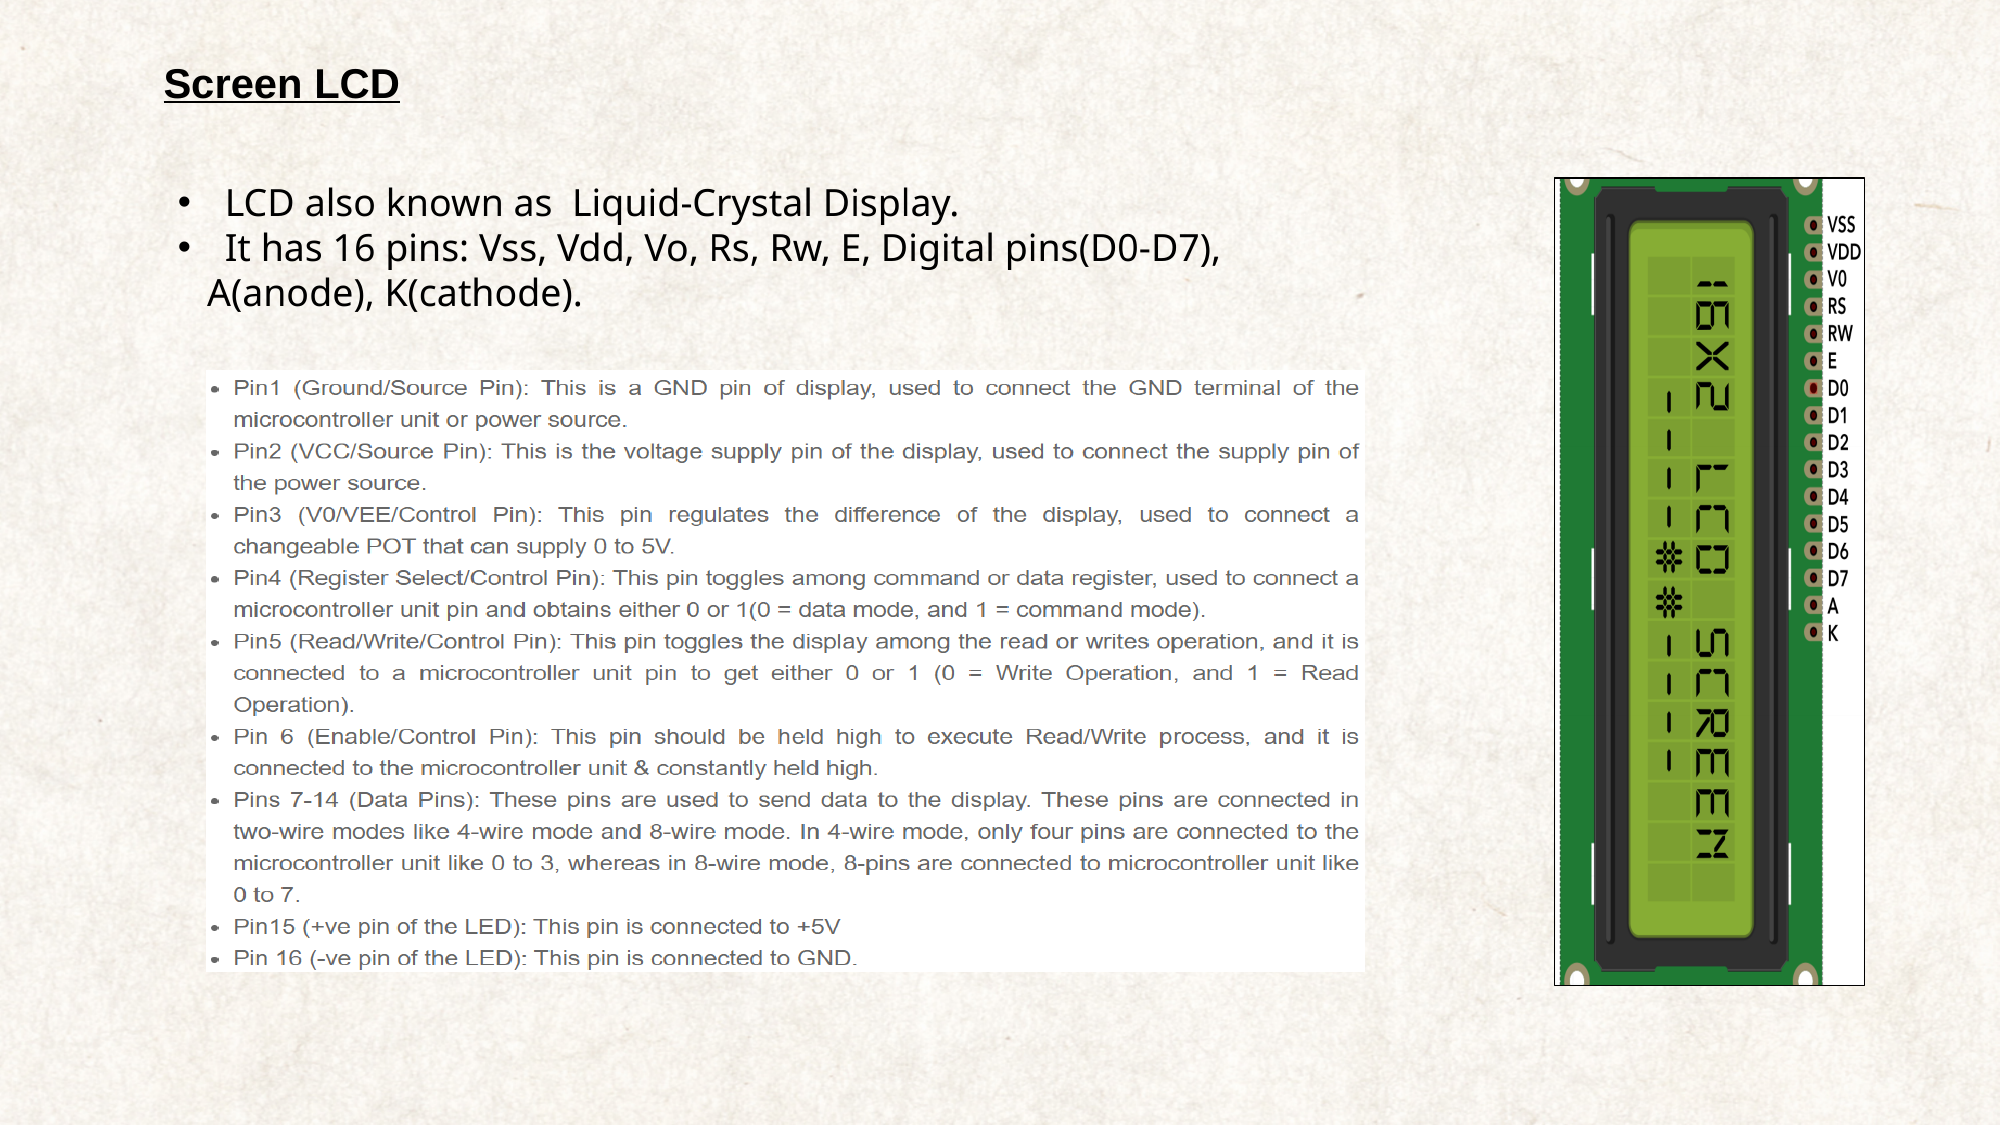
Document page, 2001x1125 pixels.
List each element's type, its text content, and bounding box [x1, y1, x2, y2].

text_box Screen LCD [148, 49, 801, 115]
picture [0, 0, 2000, 1125]
text_box LCD also known as Liquid-Crystal Display. It has 16 pins: Vss, Vdd, Vo, Rs, Rw, E, Digital pins(D0-D7), A(anode), K(cathode). [163, 171, 1383, 322]
